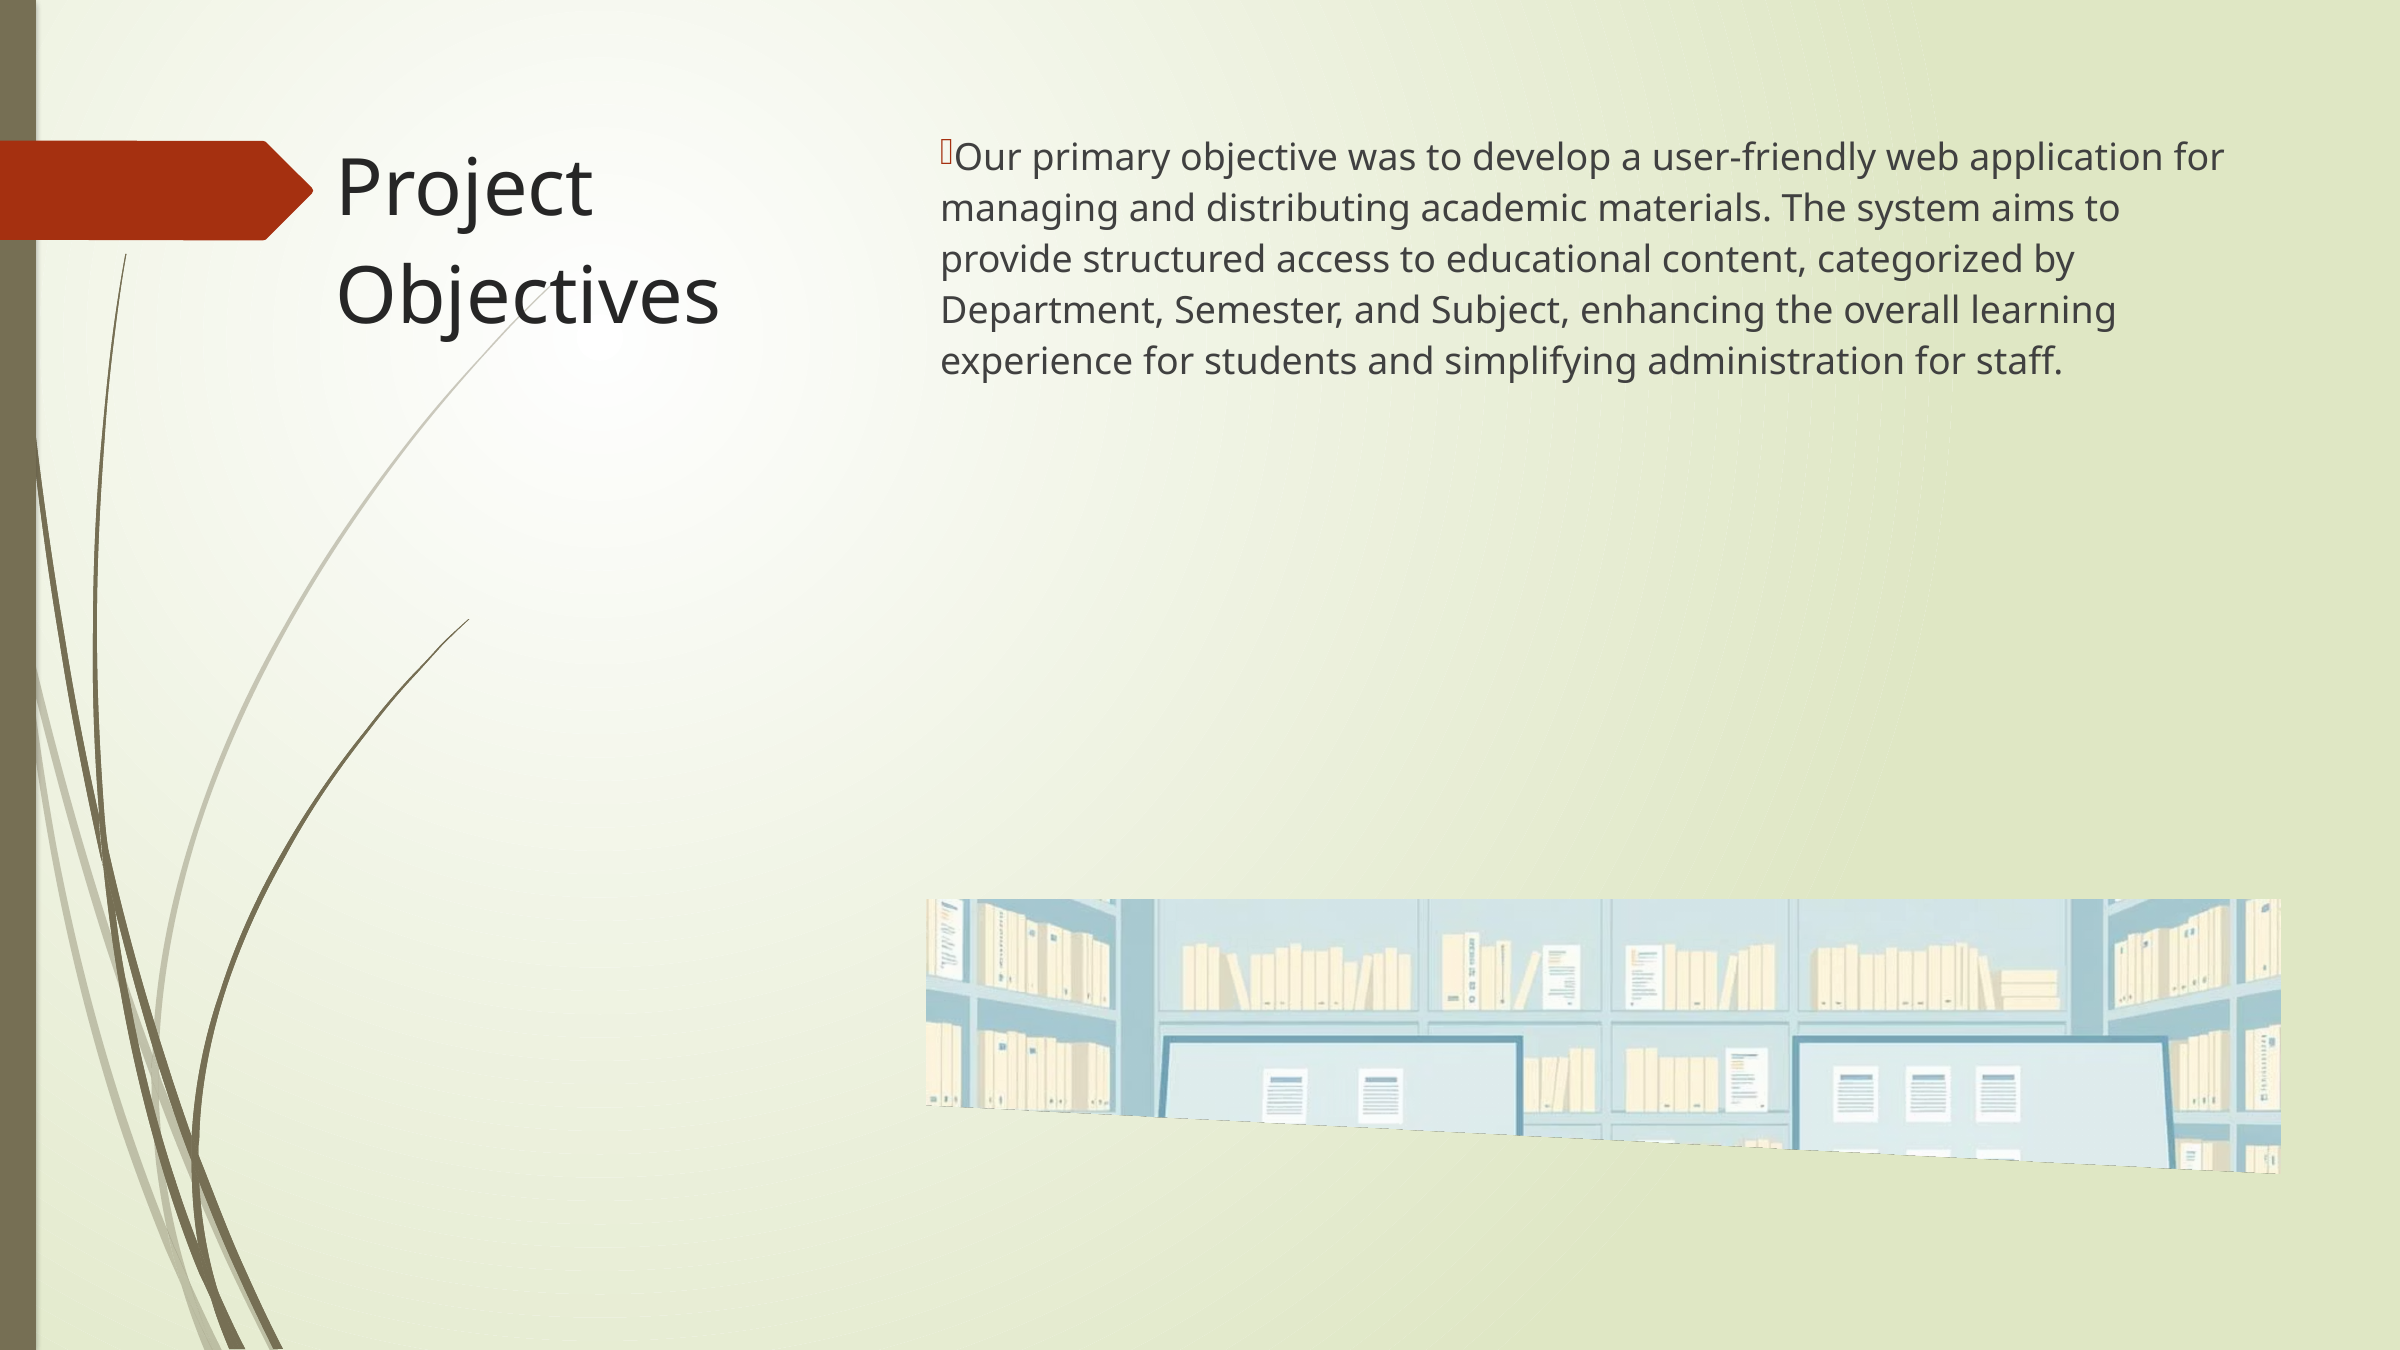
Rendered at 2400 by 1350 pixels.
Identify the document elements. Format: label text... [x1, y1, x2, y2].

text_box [473, 44, 562, 1350]
text_box Project Objectives [566, 122, 810, 1229]
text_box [5, 0, 470, 1350]
picture [926, 899, 2281, 1174]
text_box Our primary objective was to develop a user-friendly web application for managing and distributing academic materials. The system aims to provide structured access to educational content, categorized by Department, Semester, and Subject, enhancing the overall learning experience for students and simplifying administration for staff. [925, 122, 2265, 809]
